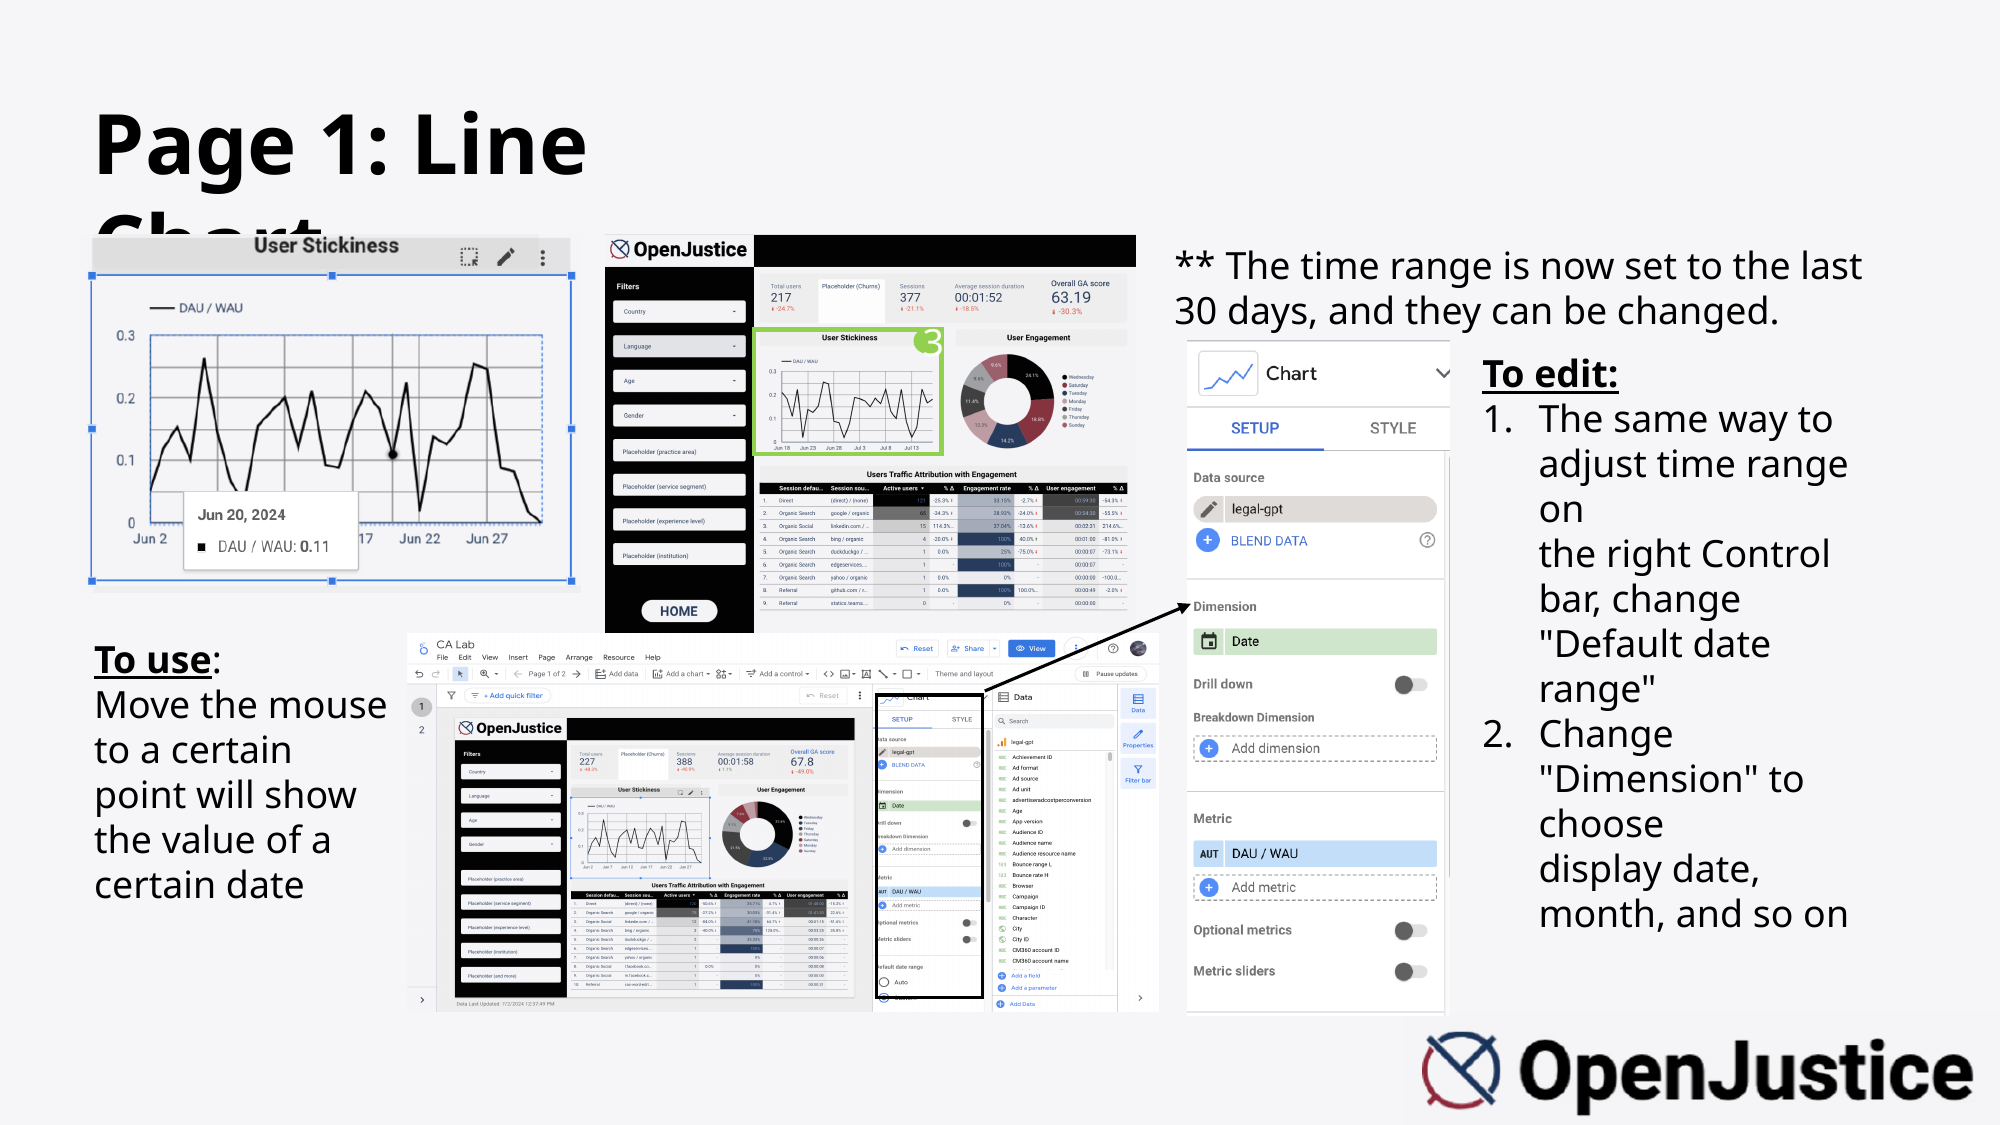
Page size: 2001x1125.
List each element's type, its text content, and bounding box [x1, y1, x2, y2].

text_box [604, 234, 1137, 632]
text_box ** The time range is now set to the last 30 days, and they can be changed. [1159, 234, 1918, 340]
text_box To edit: The same way to adjust time range on the right Control bar, change "Default date range" Change "Dimension" to choose display date, month, and so on [1467, 342, 1869, 943]
picture [80, 233, 582, 593]
text_box Page 1: Line Chart [77, 84, 836, 300]
picture [407, 632, 1160, 1013]
picture [1187, 339, 2000, 1125]
text_box To use: Move the mouse to a certain point will show the value of a certain date [79, 628, 406, 914]
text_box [984, 603, 1192, 692]
